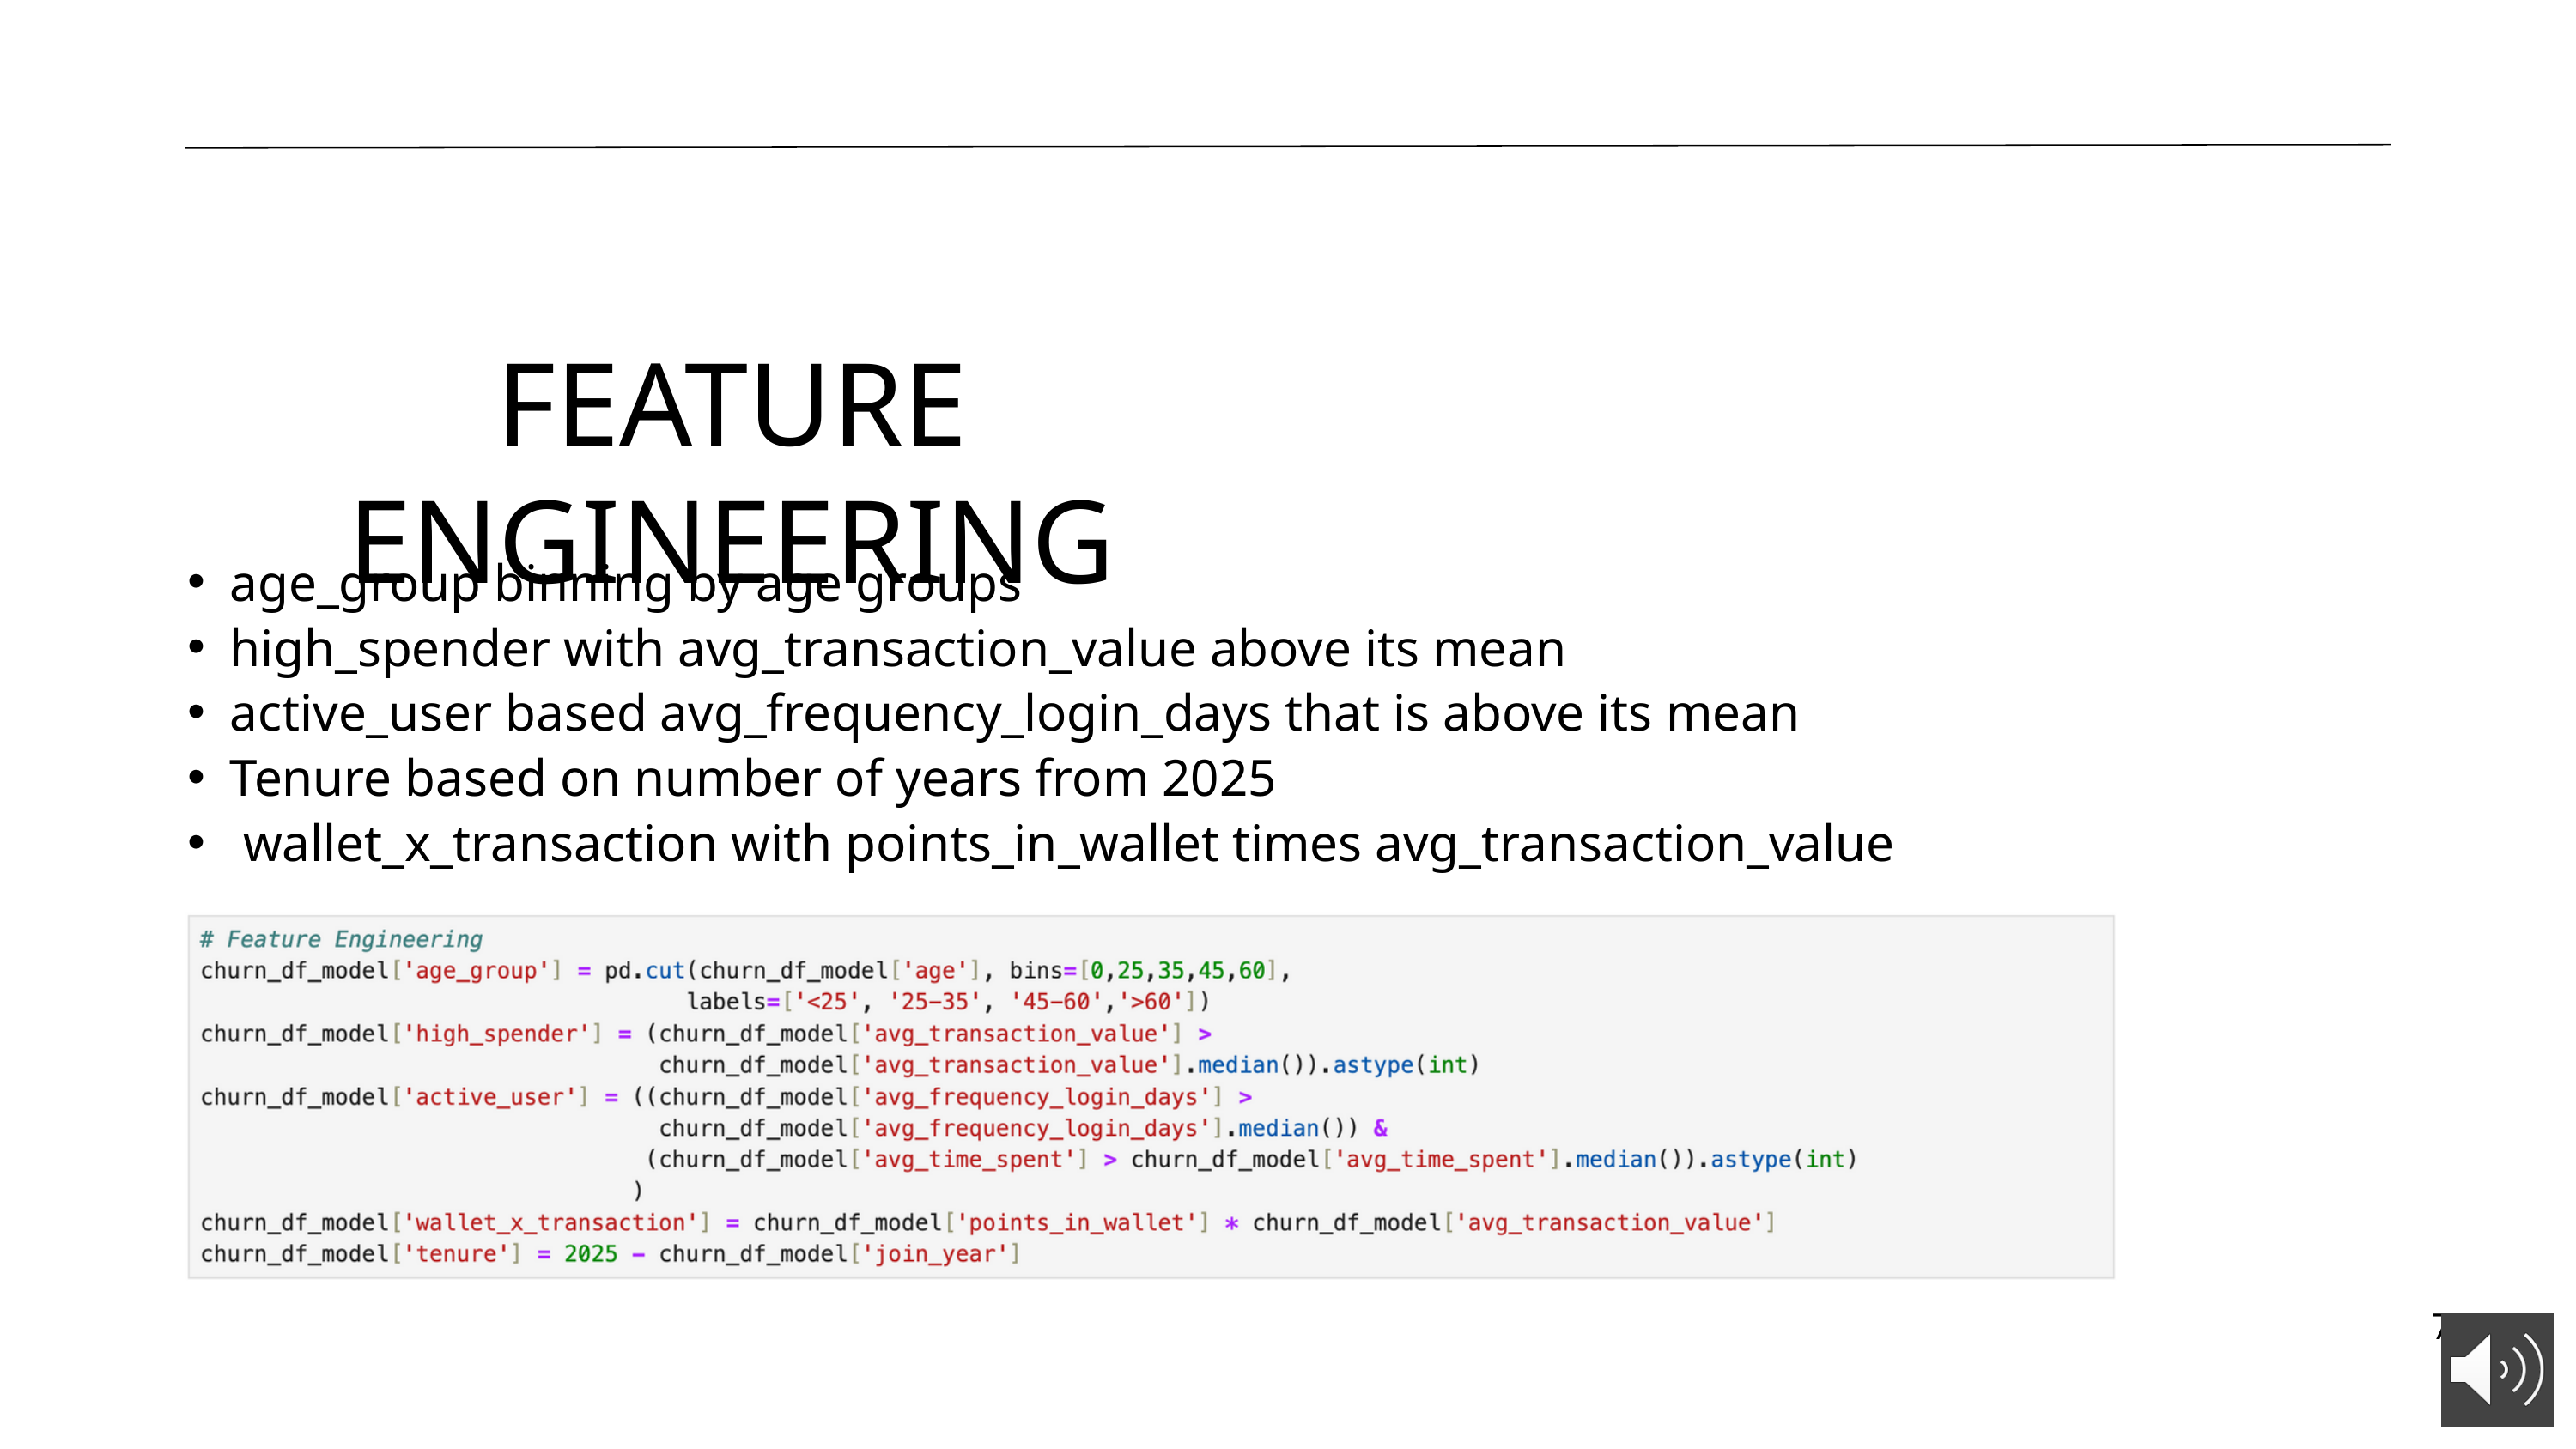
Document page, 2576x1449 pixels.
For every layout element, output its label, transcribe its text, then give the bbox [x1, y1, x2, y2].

text_box age_group binning by age groups high_spender with avg_transaction_value above its mean active_user based avg_frequency_login_days that is above its mean Tenure based on number of years from 2025 wallet_x_transaction with points_in_wallet times avg_transaction_value [144, 545, 2139, 872]
text_box 7 [2431, 1296, 2452, 1348]
text_box FEATURE ENGINEERING [215, 331, 1249, 545]
text_box [185, 911, 2117, 1281]
picture [2439, 1312, 2555, 1428]
